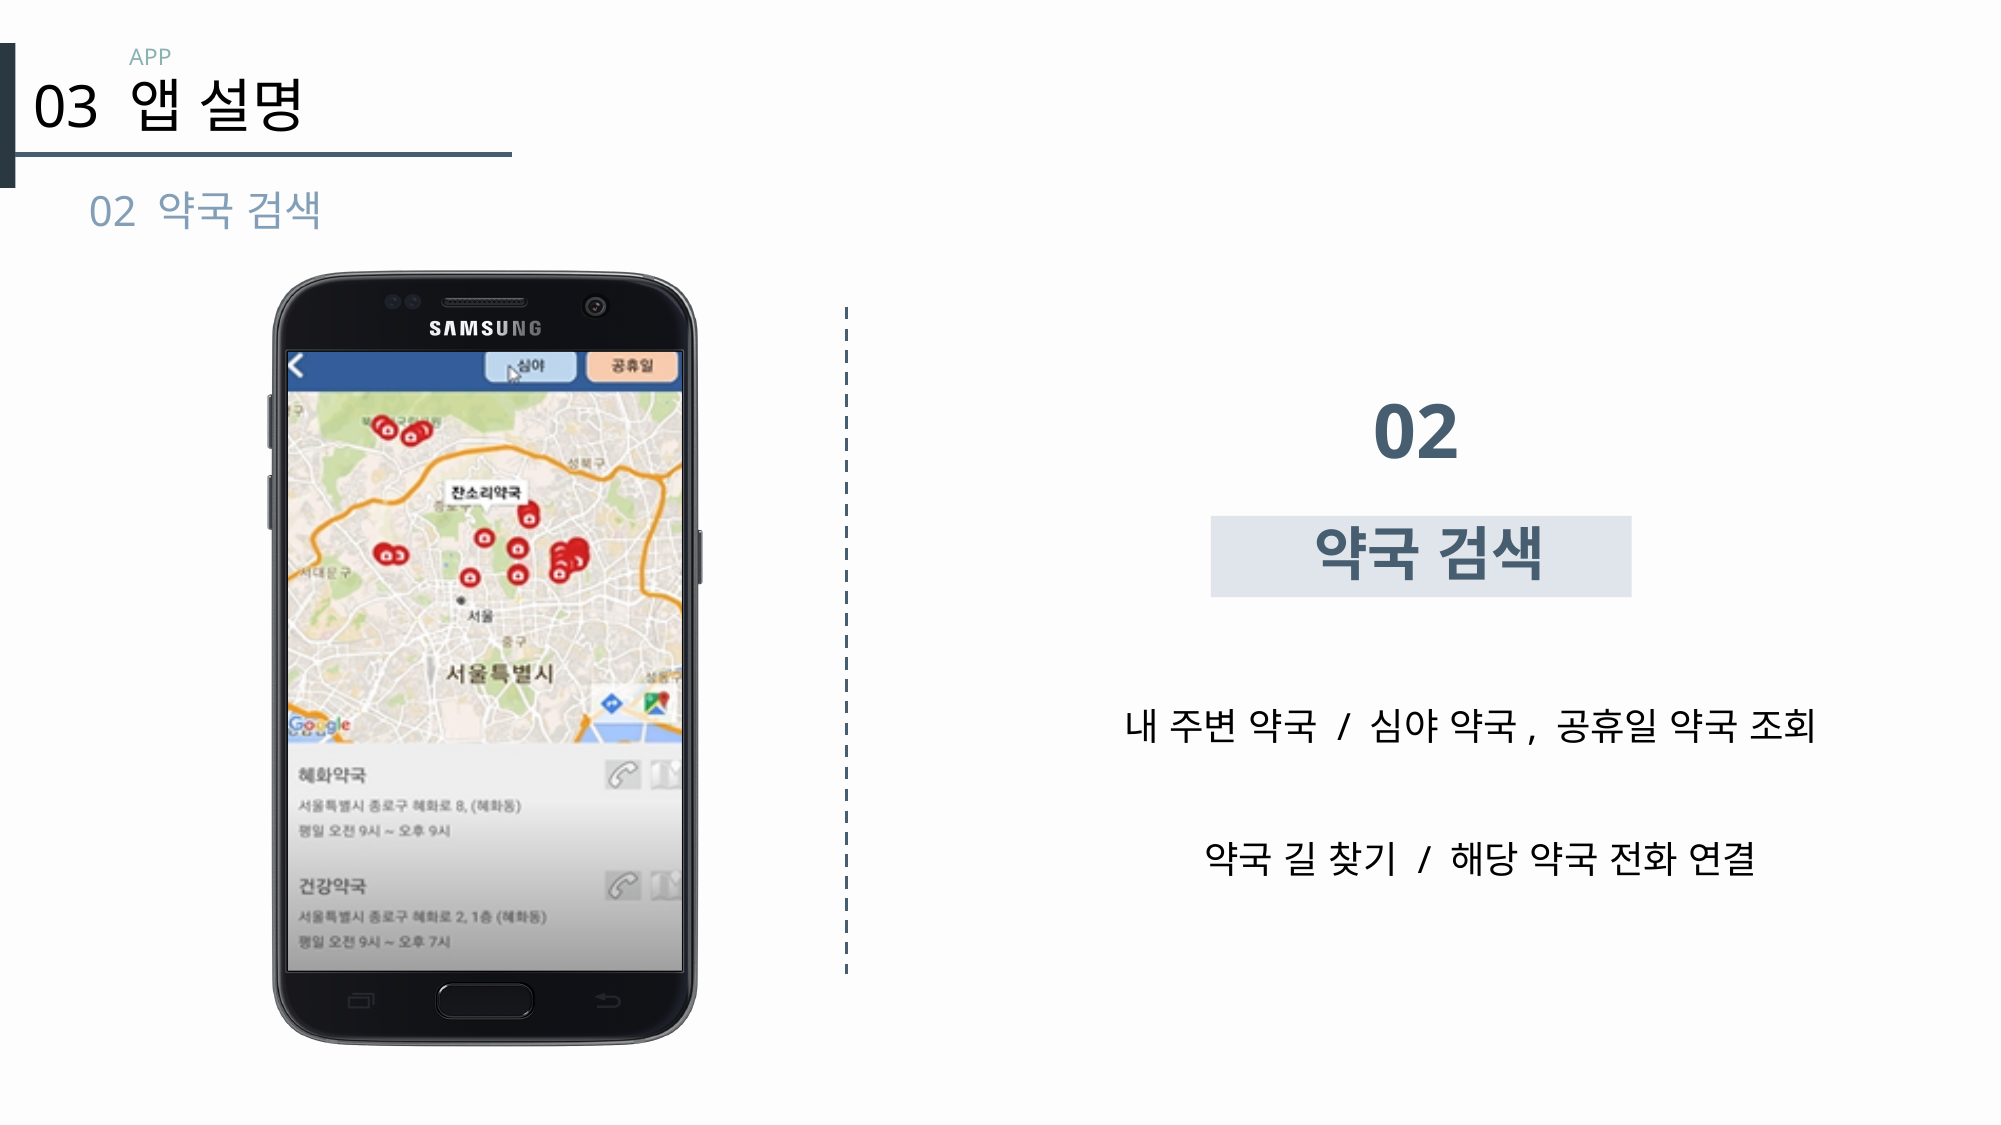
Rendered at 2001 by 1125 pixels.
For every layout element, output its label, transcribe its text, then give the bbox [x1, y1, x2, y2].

text_box APP [114, 34, 310, 75]
text_box 02 약국 검색 [74, 177, 606, 275]
text_box 03 앱 설명 [18, 61, 601, 163]
text_box 약국 검색 [1267, 515, 1834, 598]
picture [249, 254, 720, 1067]
text_box [0, 41, 18, 190]
text_box 02 [1333, 393, 1901, 475]
text_box [1209, 514, 1634, 599]
text_box 내 주변 약국 / 심야 약국, 공휴일 약국 조회 약국 길 찾기 / 해당 약국 전화 연결 [919, 660, 2000, 922]
